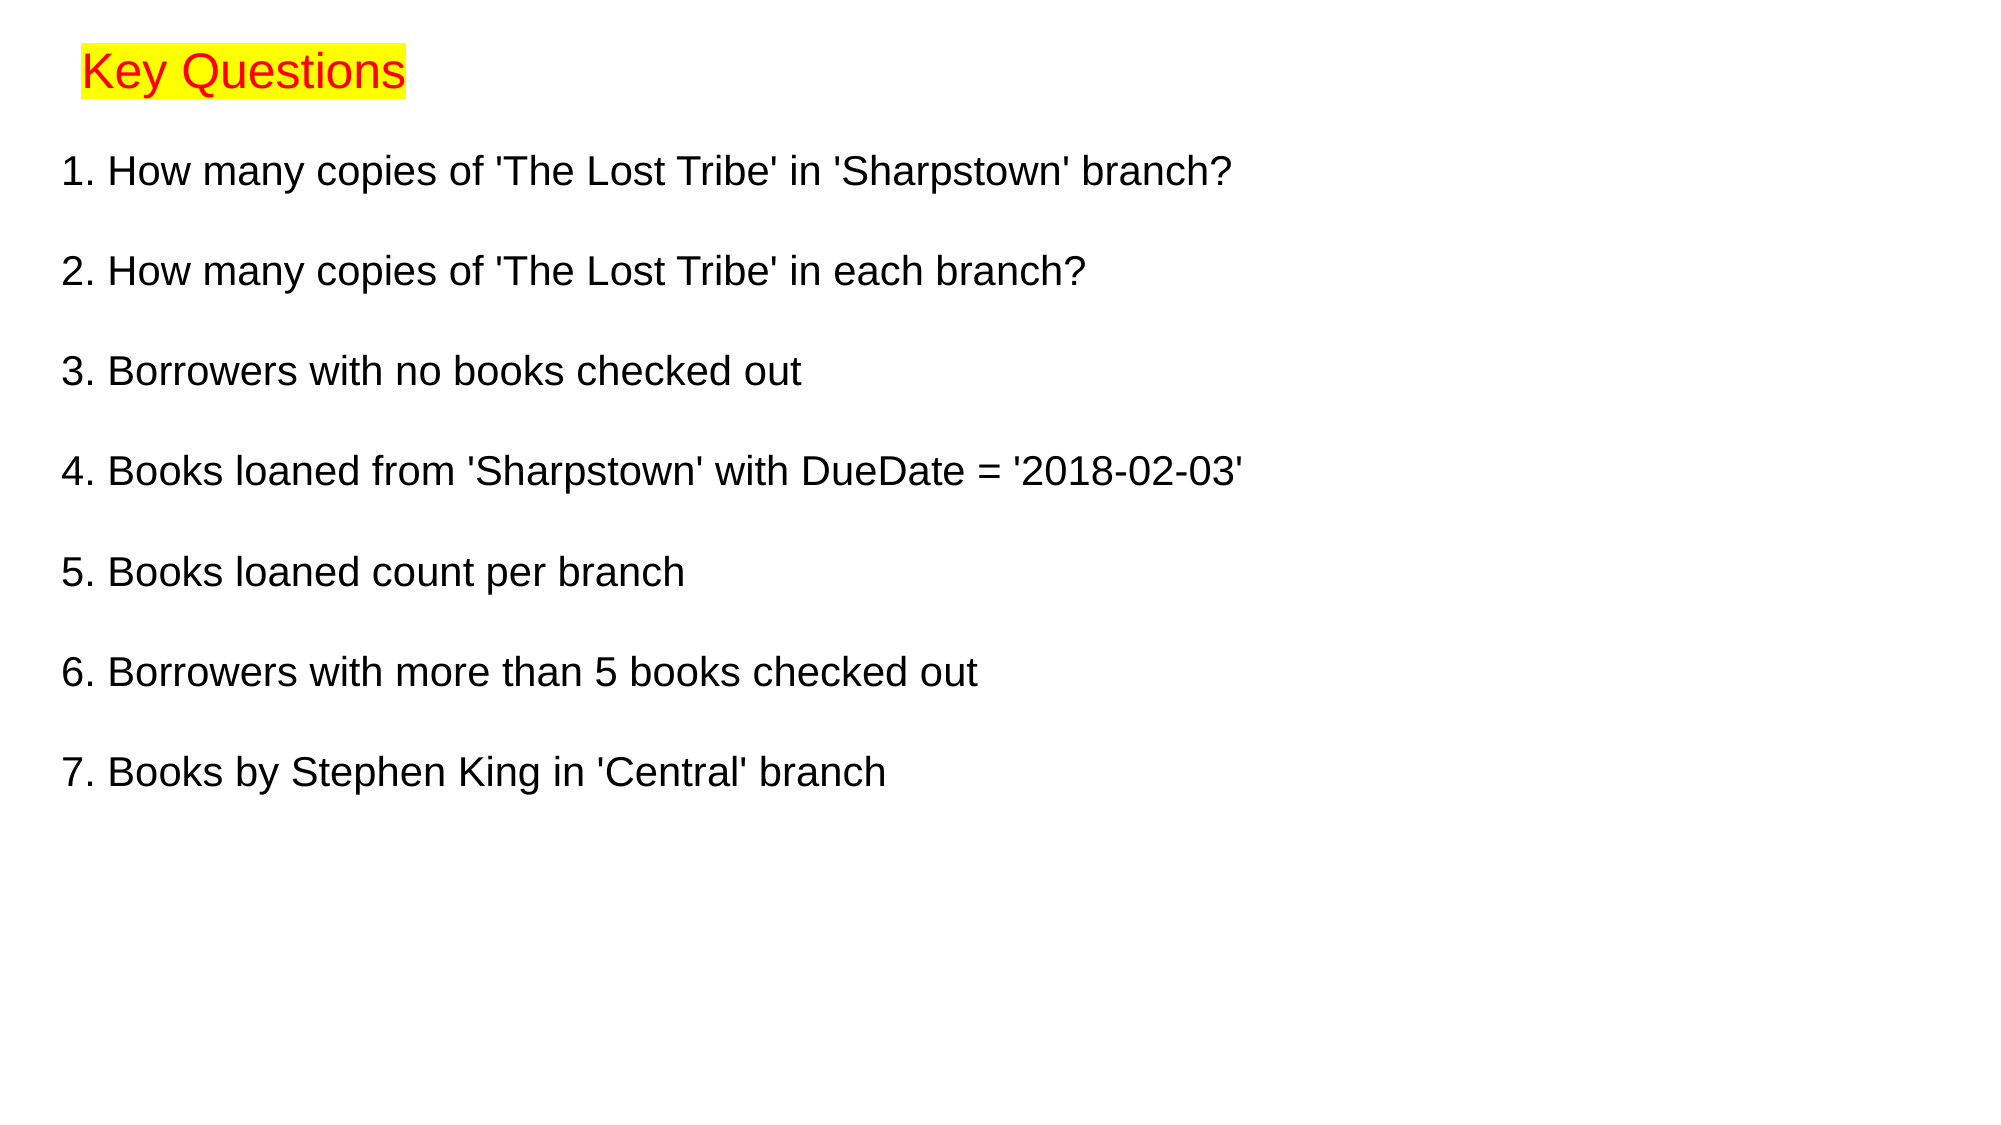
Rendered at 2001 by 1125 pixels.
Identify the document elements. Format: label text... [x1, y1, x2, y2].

text_box Key Questions [66, 30, 1067, 106]
text_box 1. How many copies of 'The Lost Tribe' in 'Sharpstown' branch? 2. How many copies of 'The Lost Tribe' in each branch? 3. Borrowers with no books checked out 4. Books loaned from 'Sharpstown' with DueDate = '2018-02-03' 5. Books loaned count per branch 6. Borrowers with more than 5 books checked out 7. Books by Stephen King in 'Central' branch [46, 136, 1500, 697]
